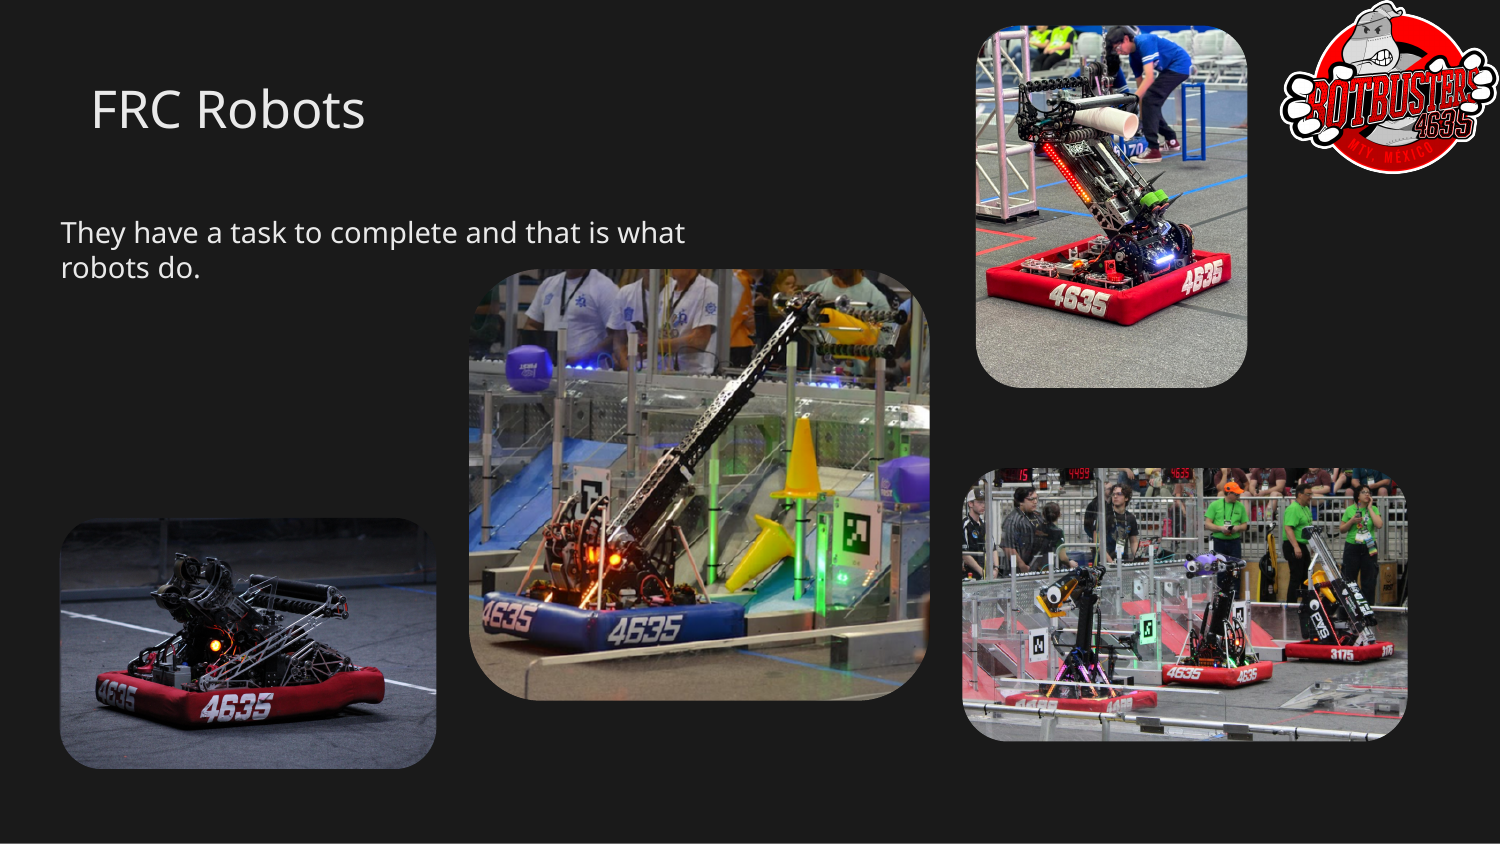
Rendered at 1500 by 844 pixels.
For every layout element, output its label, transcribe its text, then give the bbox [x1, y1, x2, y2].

picture [962, 467, 1408, 742]
picture [468, 268, 930, 701]
picture [59, 517, 437, 770]
picture [1278, 0, 1500, 176]
text_box They have a task to complete and that is what robots do. [45, 199, 729, 300]
text_box FRC Robots [0, 61, 969, 256]
picture [975, 25, 1248, 389]
